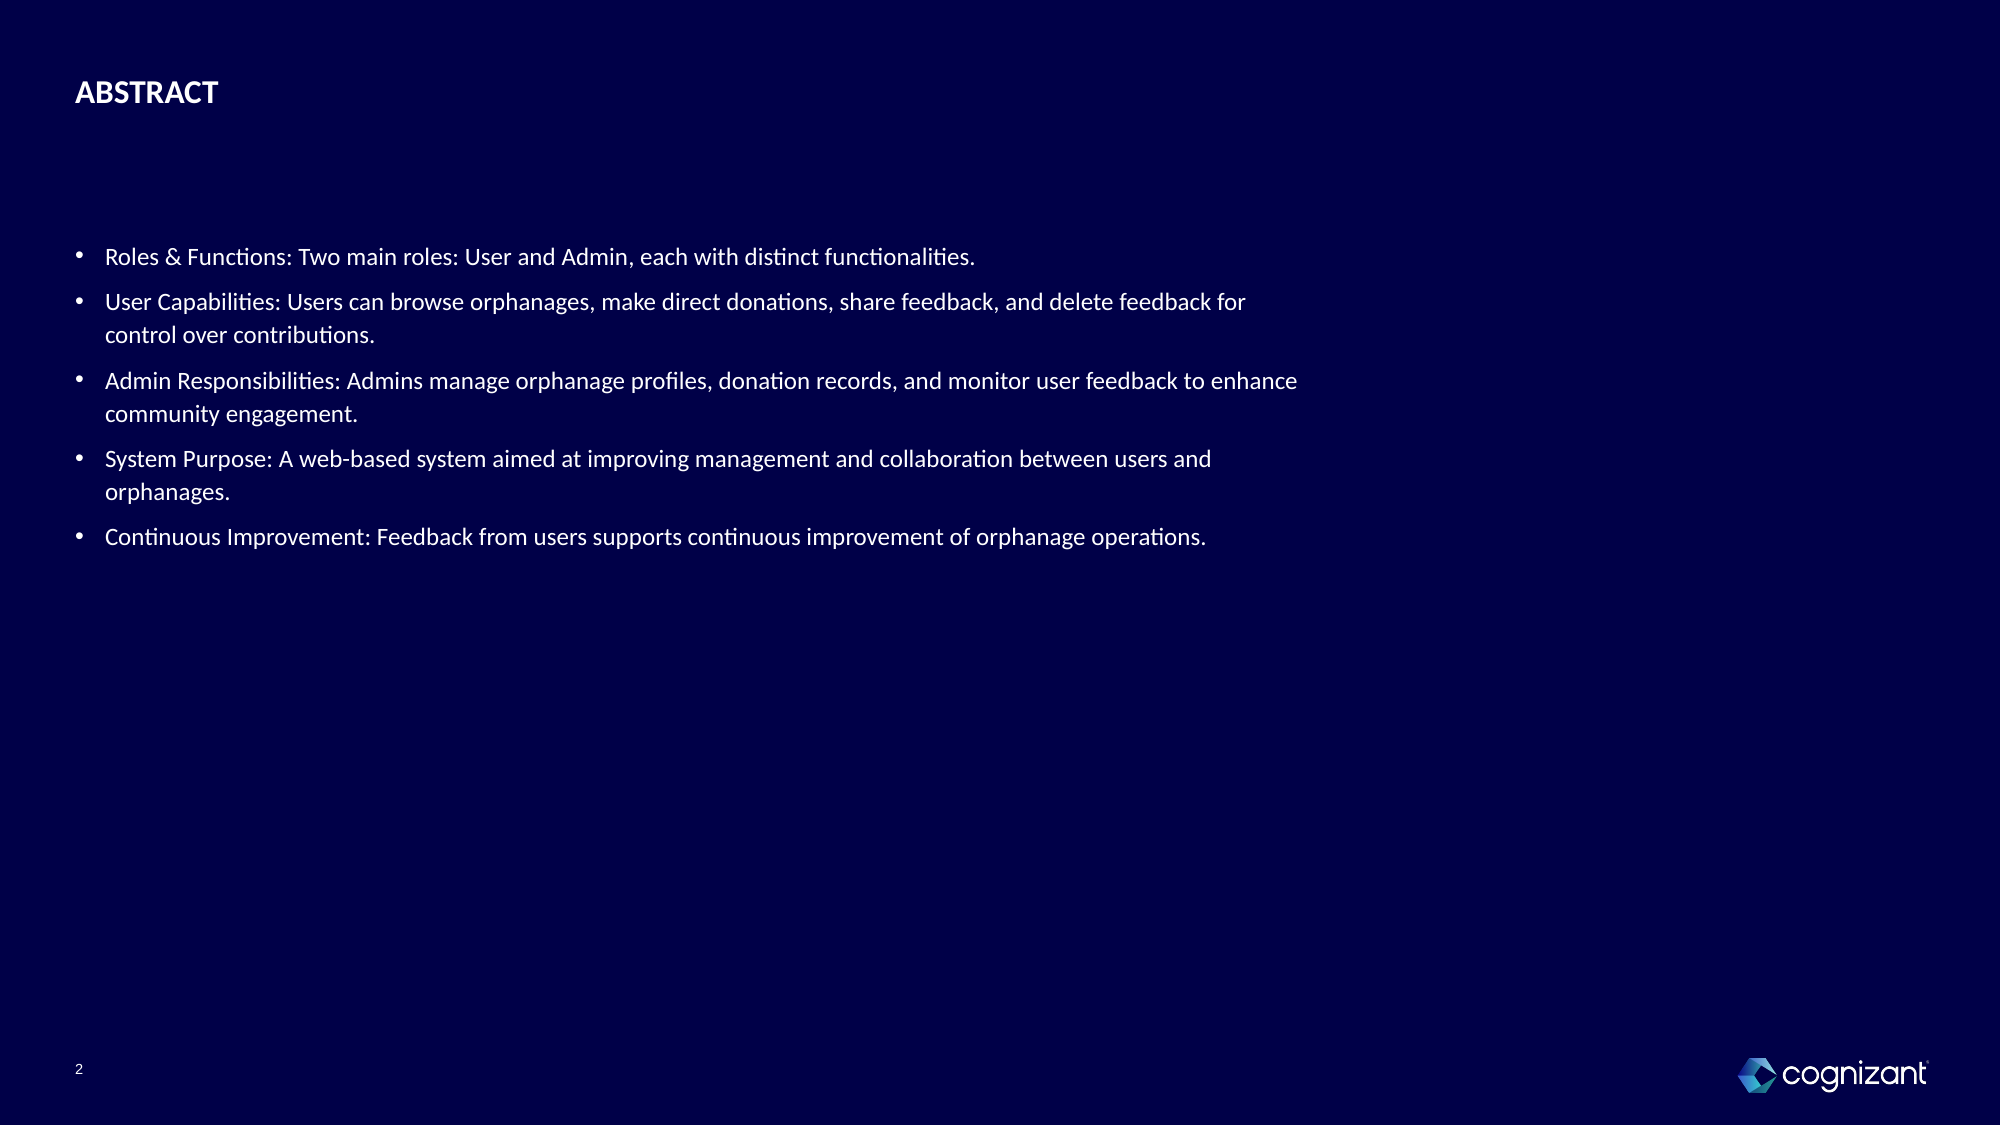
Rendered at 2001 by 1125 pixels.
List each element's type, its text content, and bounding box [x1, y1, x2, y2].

picture [1737, 1058, 1930, 1093]
slide_number 2 [75, 1050, 135, 1088]
text_box Roles & Functions: Two main roles: User and Admin, each with distinct functionalities. User Capabilities: Users can browse orphanages, make direct donations, share feedback, and delete feedback for control over contributions. Admin Responsibilities: Admins manage orphanage profiles, donation records, and monitor user feedback to enhance community engagement. System Purpose: A web-based system aimed at improving management and collaboration between users and orphanages. Continuous Improvement: Feedback from users supports continuous improvement of orphanage operations. [74, 237, 1309, 1003]
title ABSTRACT [75, 75, 1925, 130]
